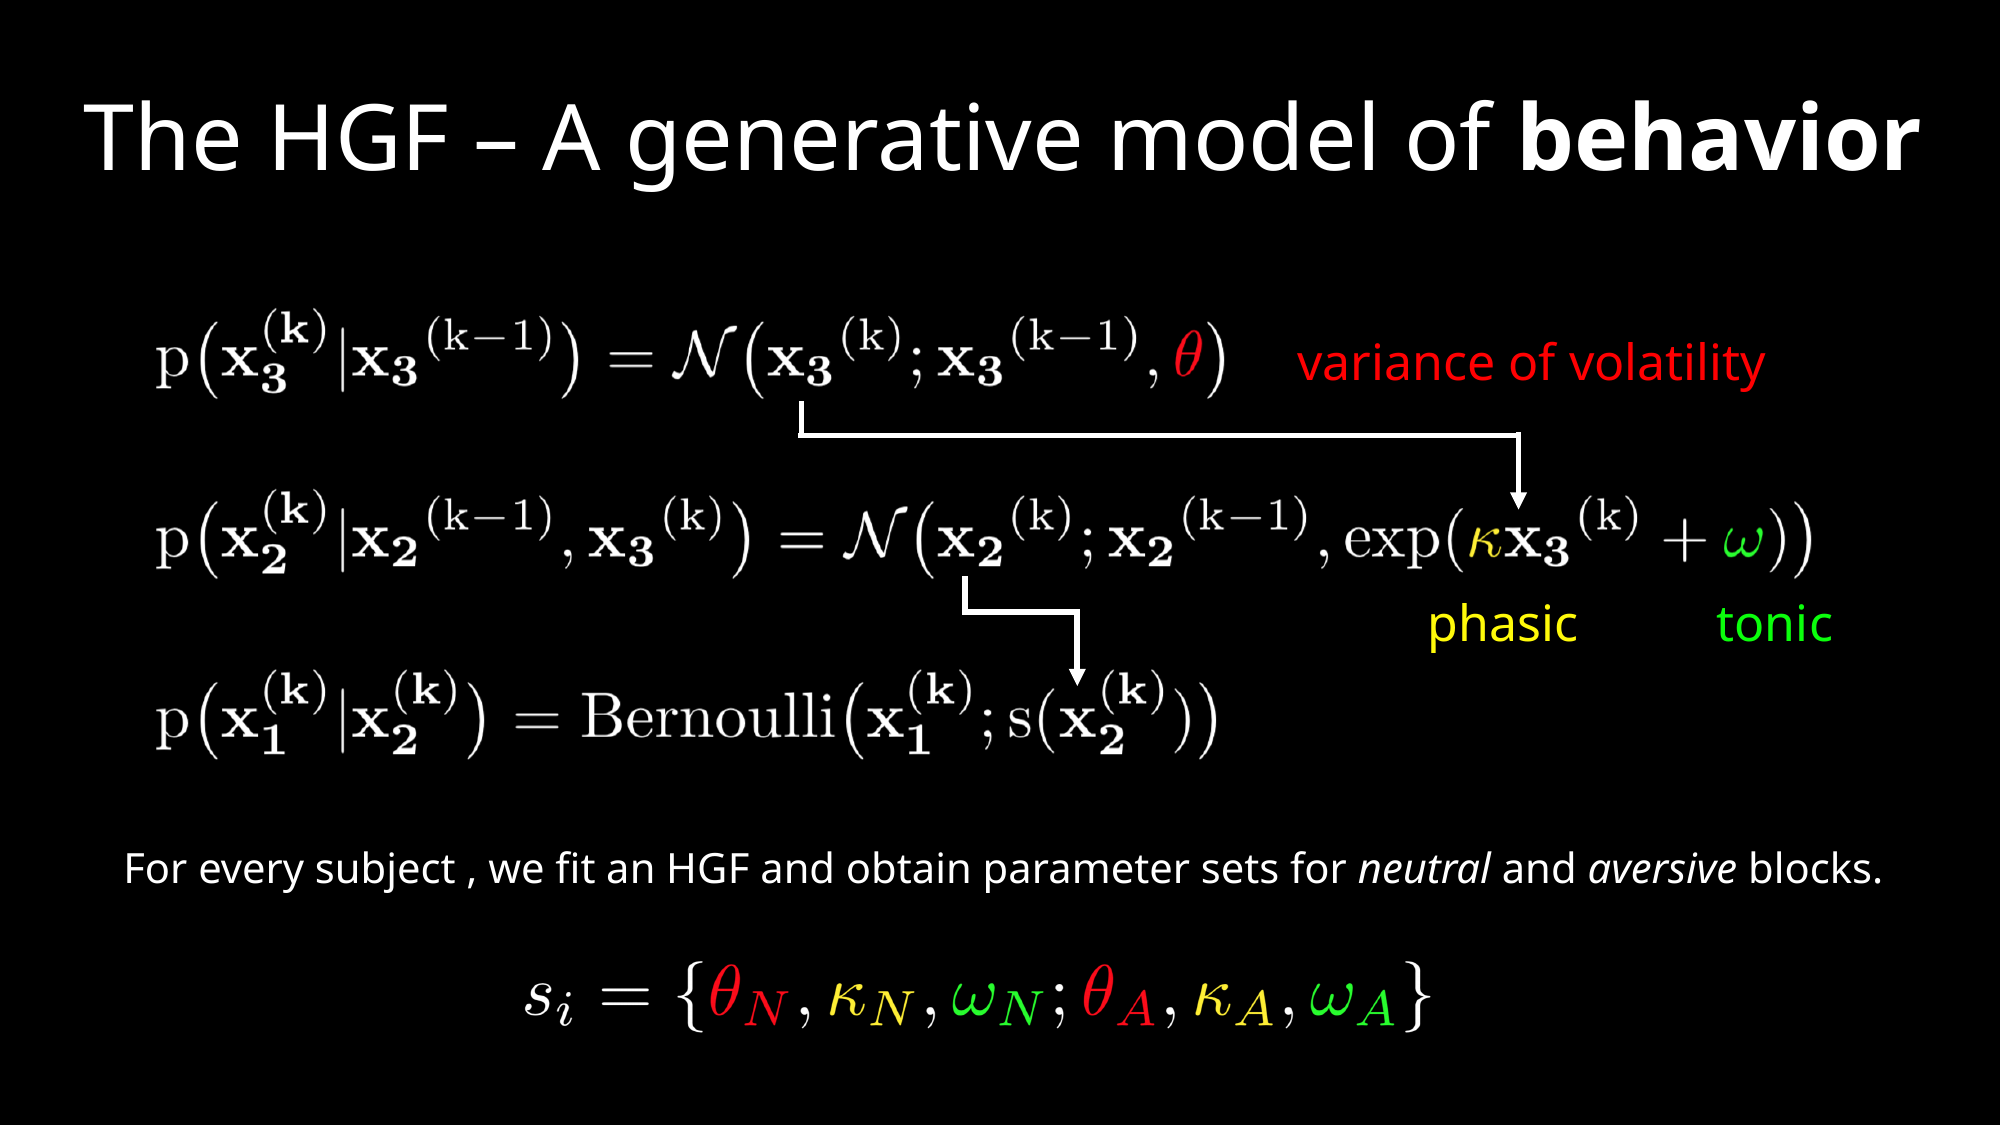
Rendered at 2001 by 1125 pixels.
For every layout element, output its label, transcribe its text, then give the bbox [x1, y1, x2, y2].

text_box The HGF – A generative model of behavior [69, 70, 1938, 196]
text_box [115, 245, 1853, 510]
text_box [86, 834, 1921, 1050]
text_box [115, 510, 1853, 687]
picture [115, 687, 1853, 830]
